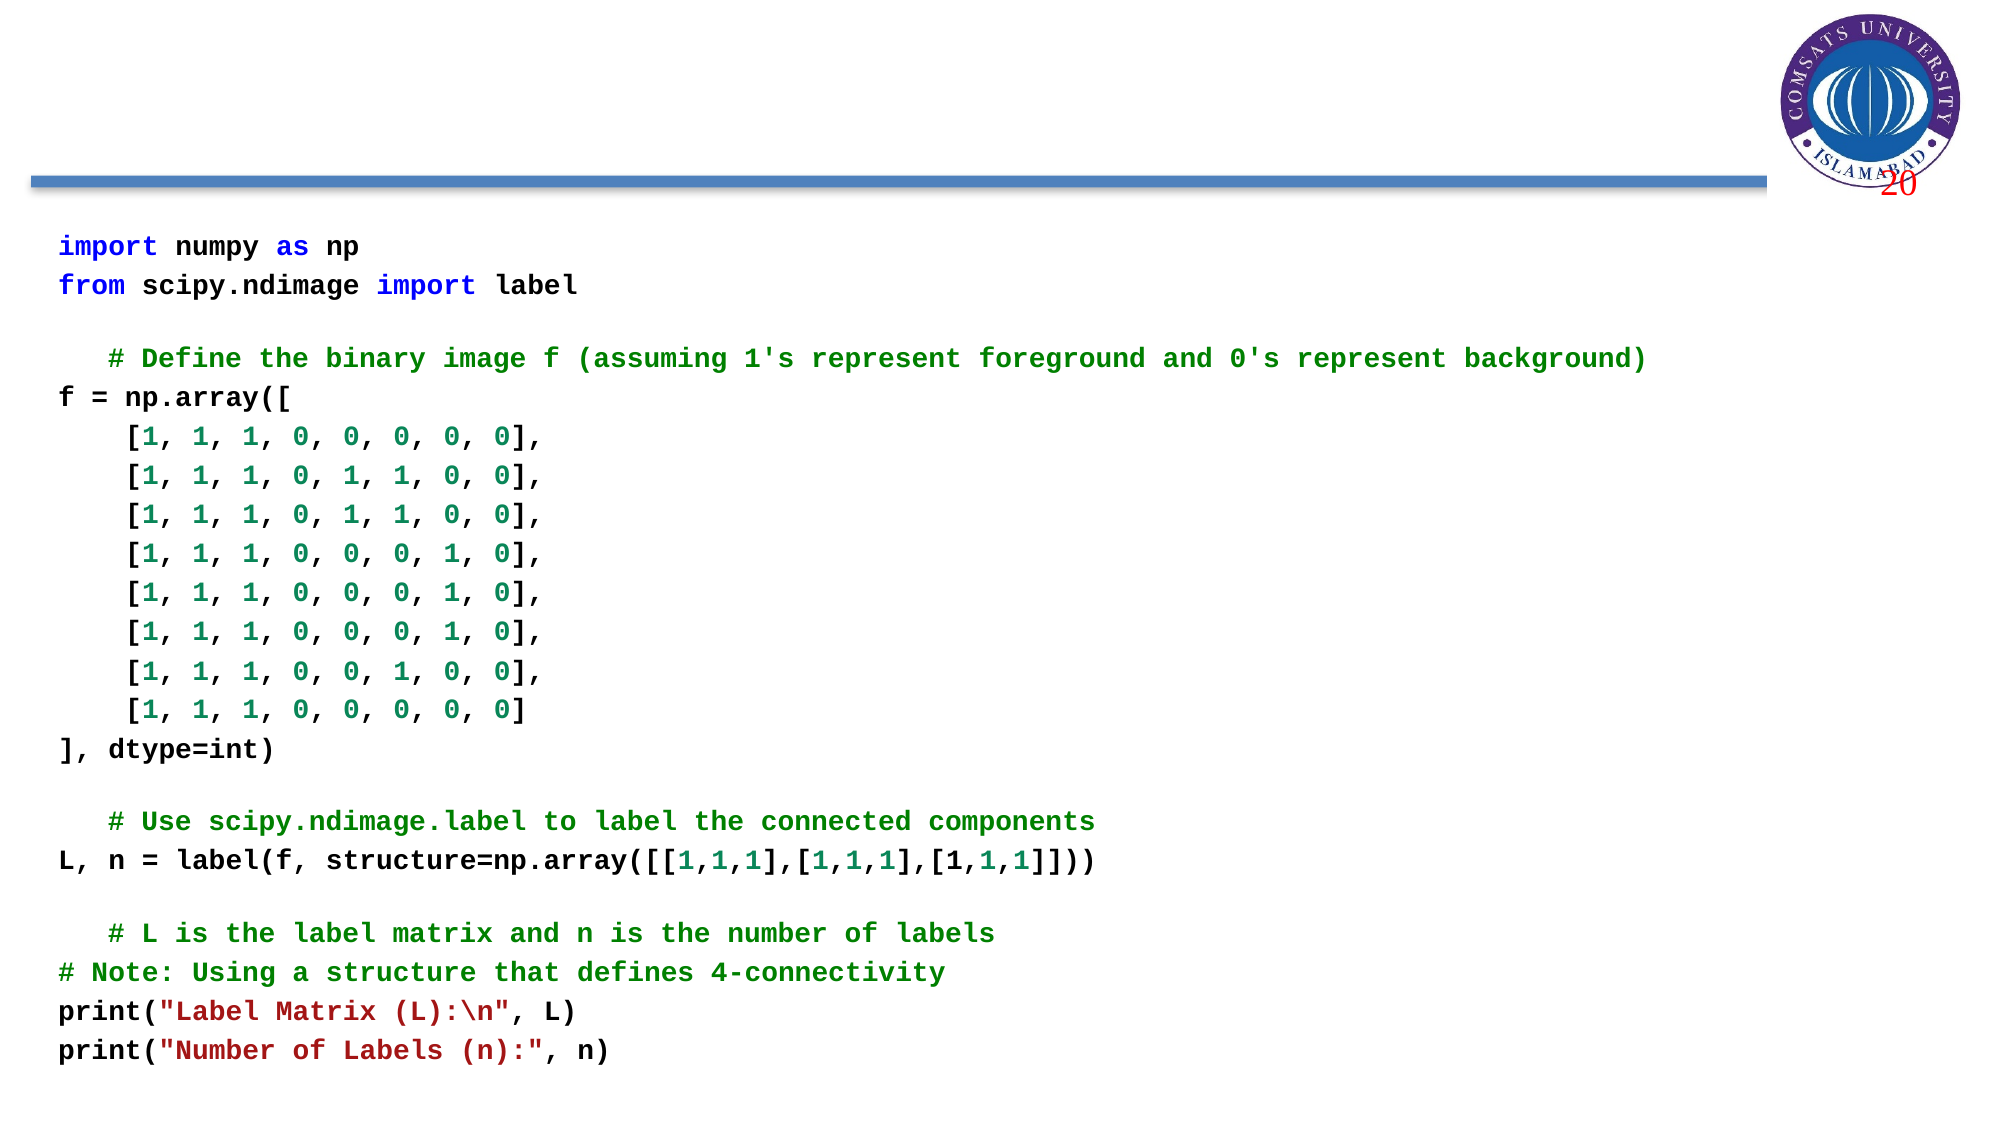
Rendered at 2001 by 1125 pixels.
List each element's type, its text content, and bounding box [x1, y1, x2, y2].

list import numpy as np from scipy.ndimage import label # Define the binary image f (assuming 1's represent foreground and 0's represent background) f = np.array([ [1, 1, 1, 0, 0, 0, 0, 0], [1, 1, 1, 0, 1, 1, 0, 0], [1, 1, 1, 0, 1, 1, 0, 0], [1, 1, 1, 0, 0, 0, 1, 0], [1, 1, 1, 0, 0, 0, 1, 0], [1, 1, 1, 0, 0, 0, 1, 0], [1, 1, 1, 0, 0, 1, 0, 0], [1, 1, 1, 0, 0, 0, 0, 0] ], dtype=int) # Use scipy.ndimage.label to label the connected components L, n = label(f, structure=np.array([[1,1,1],[1,1,1],[1,1,1]])) # L is the label matrix and n is the number of labels # Note: Using a structure that defines 4-connectivity print("Label Matrix (L):\n", L) print("Number of Labels (n):", n) [43, 219, 1768, 1094]
picture [1767, 0, 1973, 202]
